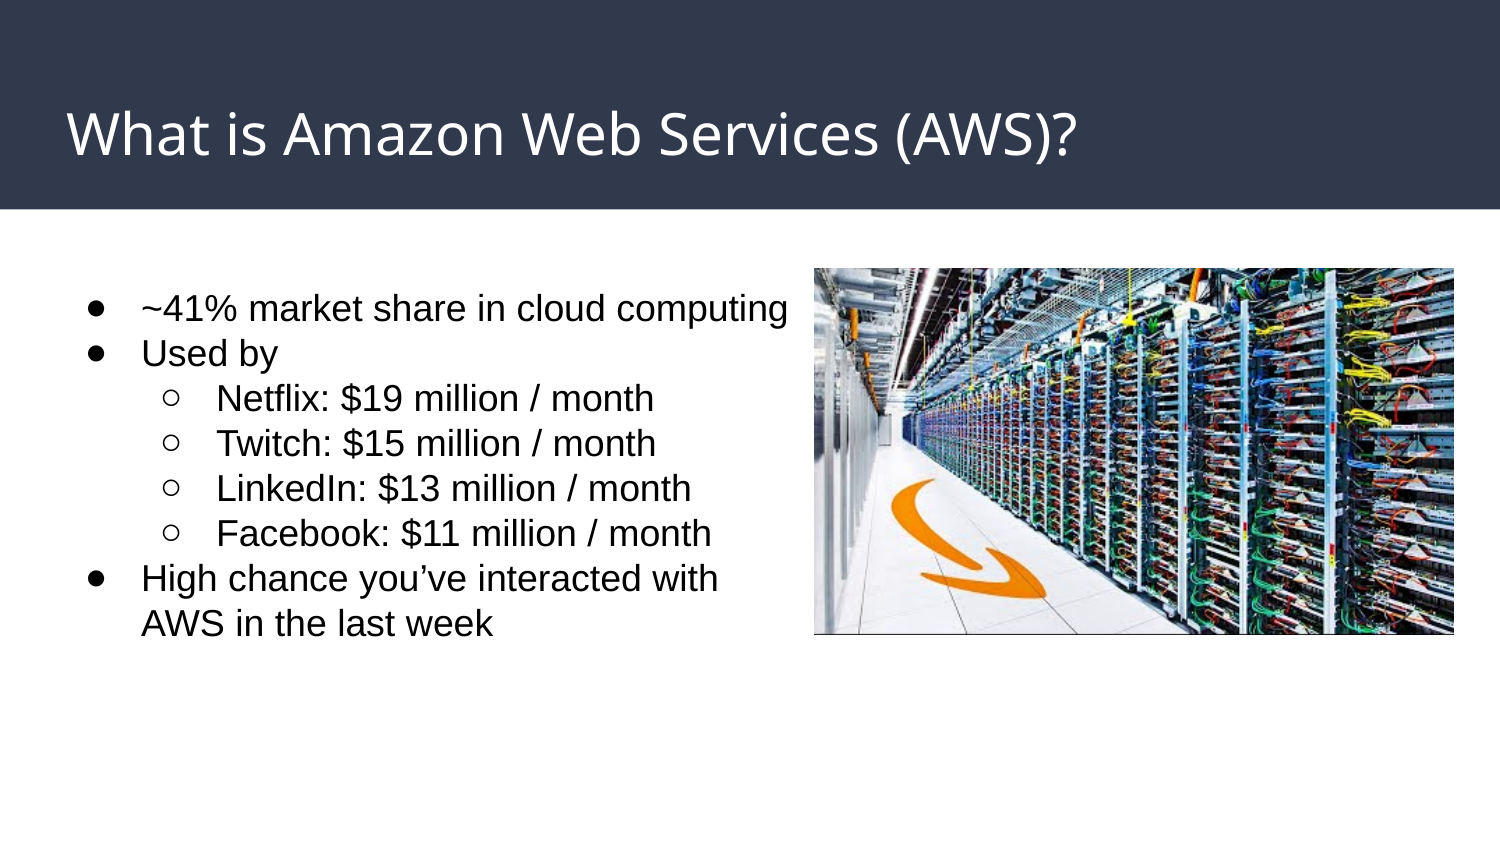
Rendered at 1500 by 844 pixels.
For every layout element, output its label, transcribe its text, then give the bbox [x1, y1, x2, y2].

picture [813, 268, 1455, 636]
title What is Amazon Web Services (AWS)? [51, 82, 1449, 185]
text_box ~41% market share in cloud computing Used by Netflix: $19 million / month Twitch: $15 million / month LinkedIn: $13 million / month Facebook: $11 million / month High chance you’ve interacted with AWS in the last week [51, 268, 1455, 816]
